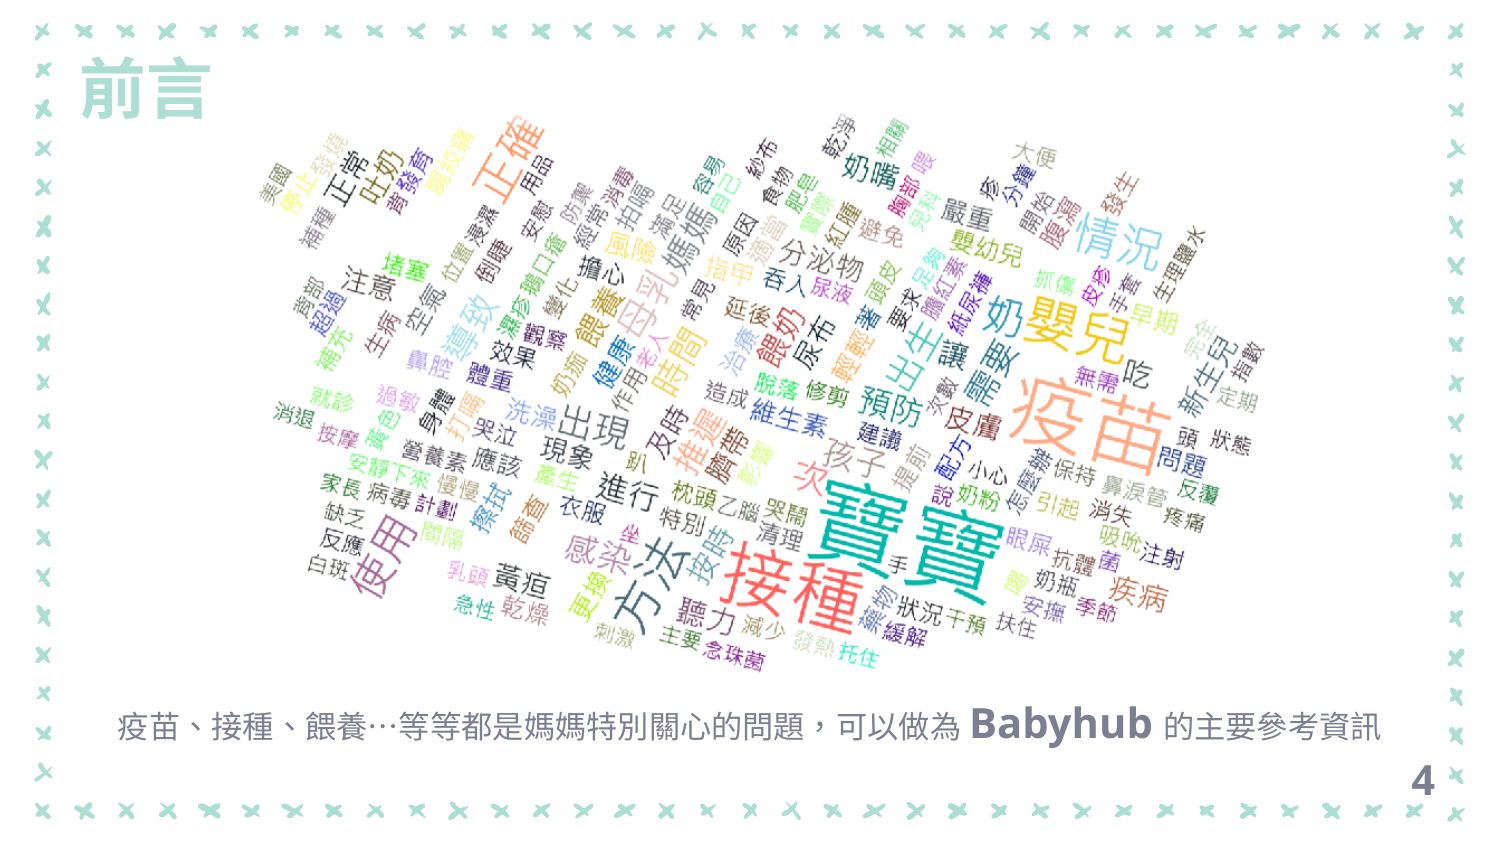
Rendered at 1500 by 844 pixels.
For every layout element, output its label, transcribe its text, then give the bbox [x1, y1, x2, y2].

picture [241, 101, 1297, 693]
text_box 4 [1396, 746, 1451, 811]
text_box 疫苗、接種、餵養…等等都是媽媽特別關心的問題，可以做為Babyhub的主要參考資訊 [0, 681, 1500, 743]
text_box 前言 [64, 32, 1273, 173]
